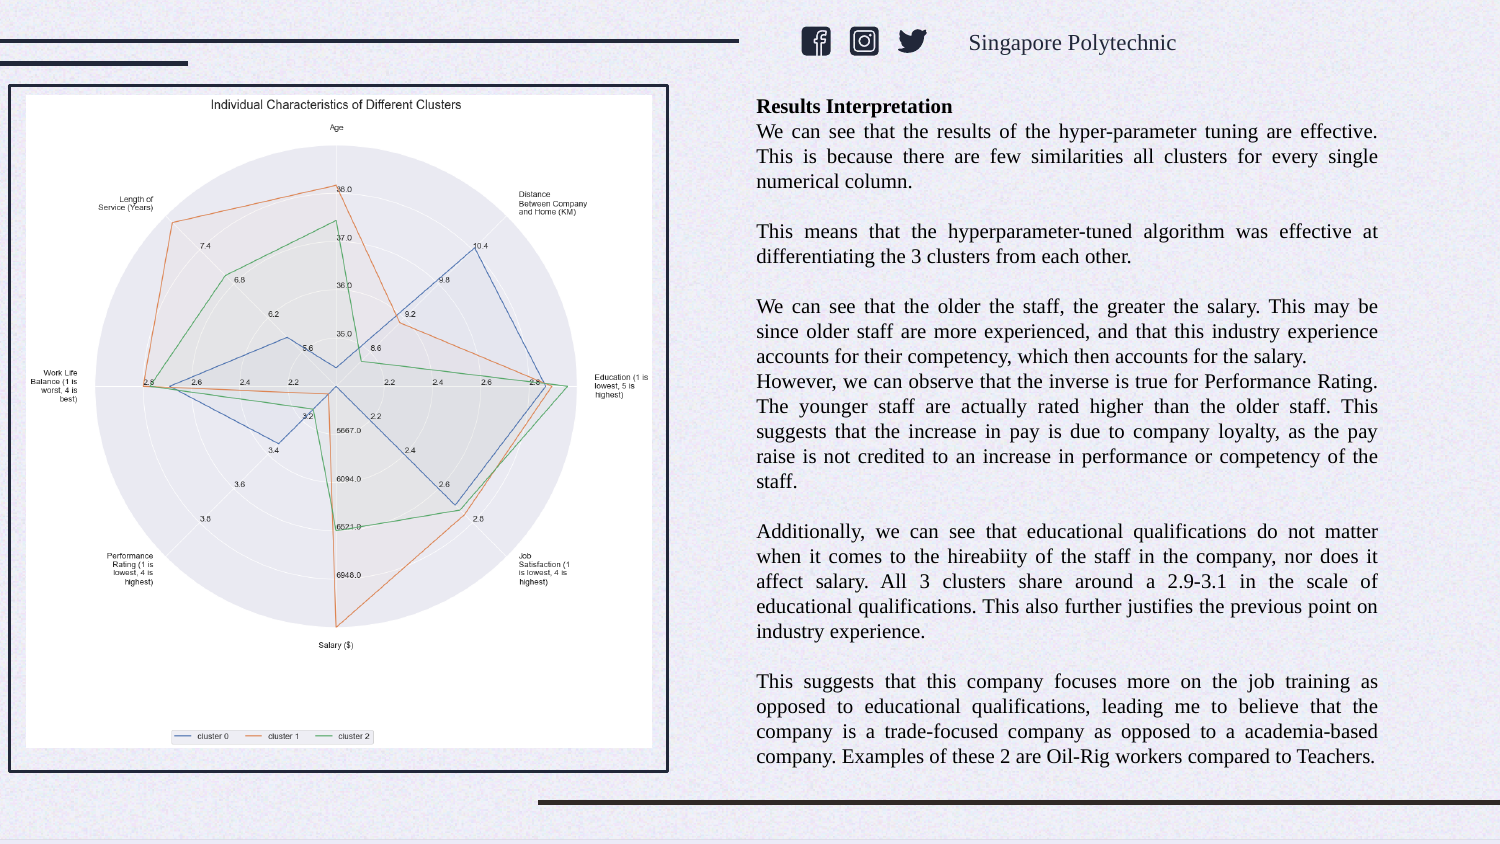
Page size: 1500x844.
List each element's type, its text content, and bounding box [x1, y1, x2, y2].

picture [0, 0, 1500, 844]
text_box [9, 85, 668, 772]
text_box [801, 26, 928, 56]
text_box Singapore Polytechnic [953, 17, 1394, 65]
text_box Results Interpretation We can see that the results of the hyper-parameter tuning are effective. This is because there are few similarities all clusters for every single numerical column. This means that the hyperparameter-tuned algorithm was effective at differentiating the 3 clusters from each other. We can see that the older the staff, the greater the salary. This may be since older staff are more experienced, and that this industry experience accounts for their competency, which then accounts for the salary. However, we can observe that the inverse is true for Performance Rating. The younger staff are actually rated higher than the older staff. This suggests that the increase in pay is due to company loyalty, as the pay raise is not credited to an increase in performance or competency of the staff. Additionally, we can see that educational qualifications do not matter when it comes to the hireabiity of the staff in the company, nor does it affect salary. All 3 clusters share around a 2.9-3.1 in the scale of educational qualifications. This also further justifies the previous point on industry experience. This suggests that this company focuses more on the job training as opposed to educational qualifications, leading me to believe that the company is a trade-focused company as opposed to a academia-based company. Examples of these 2 are Oil-Rig workers compared to Teachers. [741, 85, 1394, 775]
